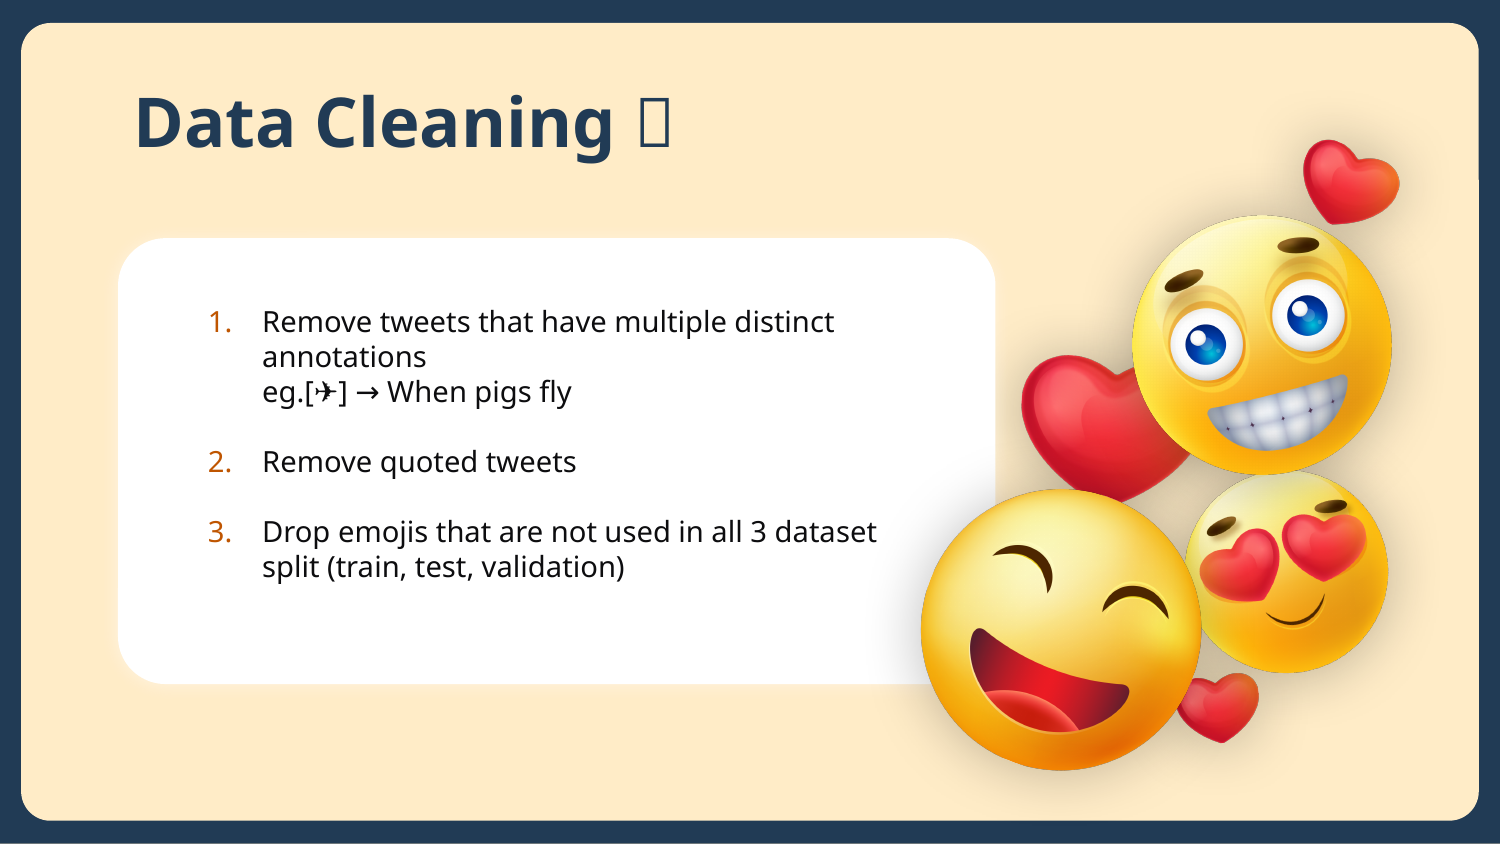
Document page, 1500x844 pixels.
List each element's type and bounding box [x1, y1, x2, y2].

picture [920, 147, 1396, 770]
text_box [0, 0, 1500, 844]
